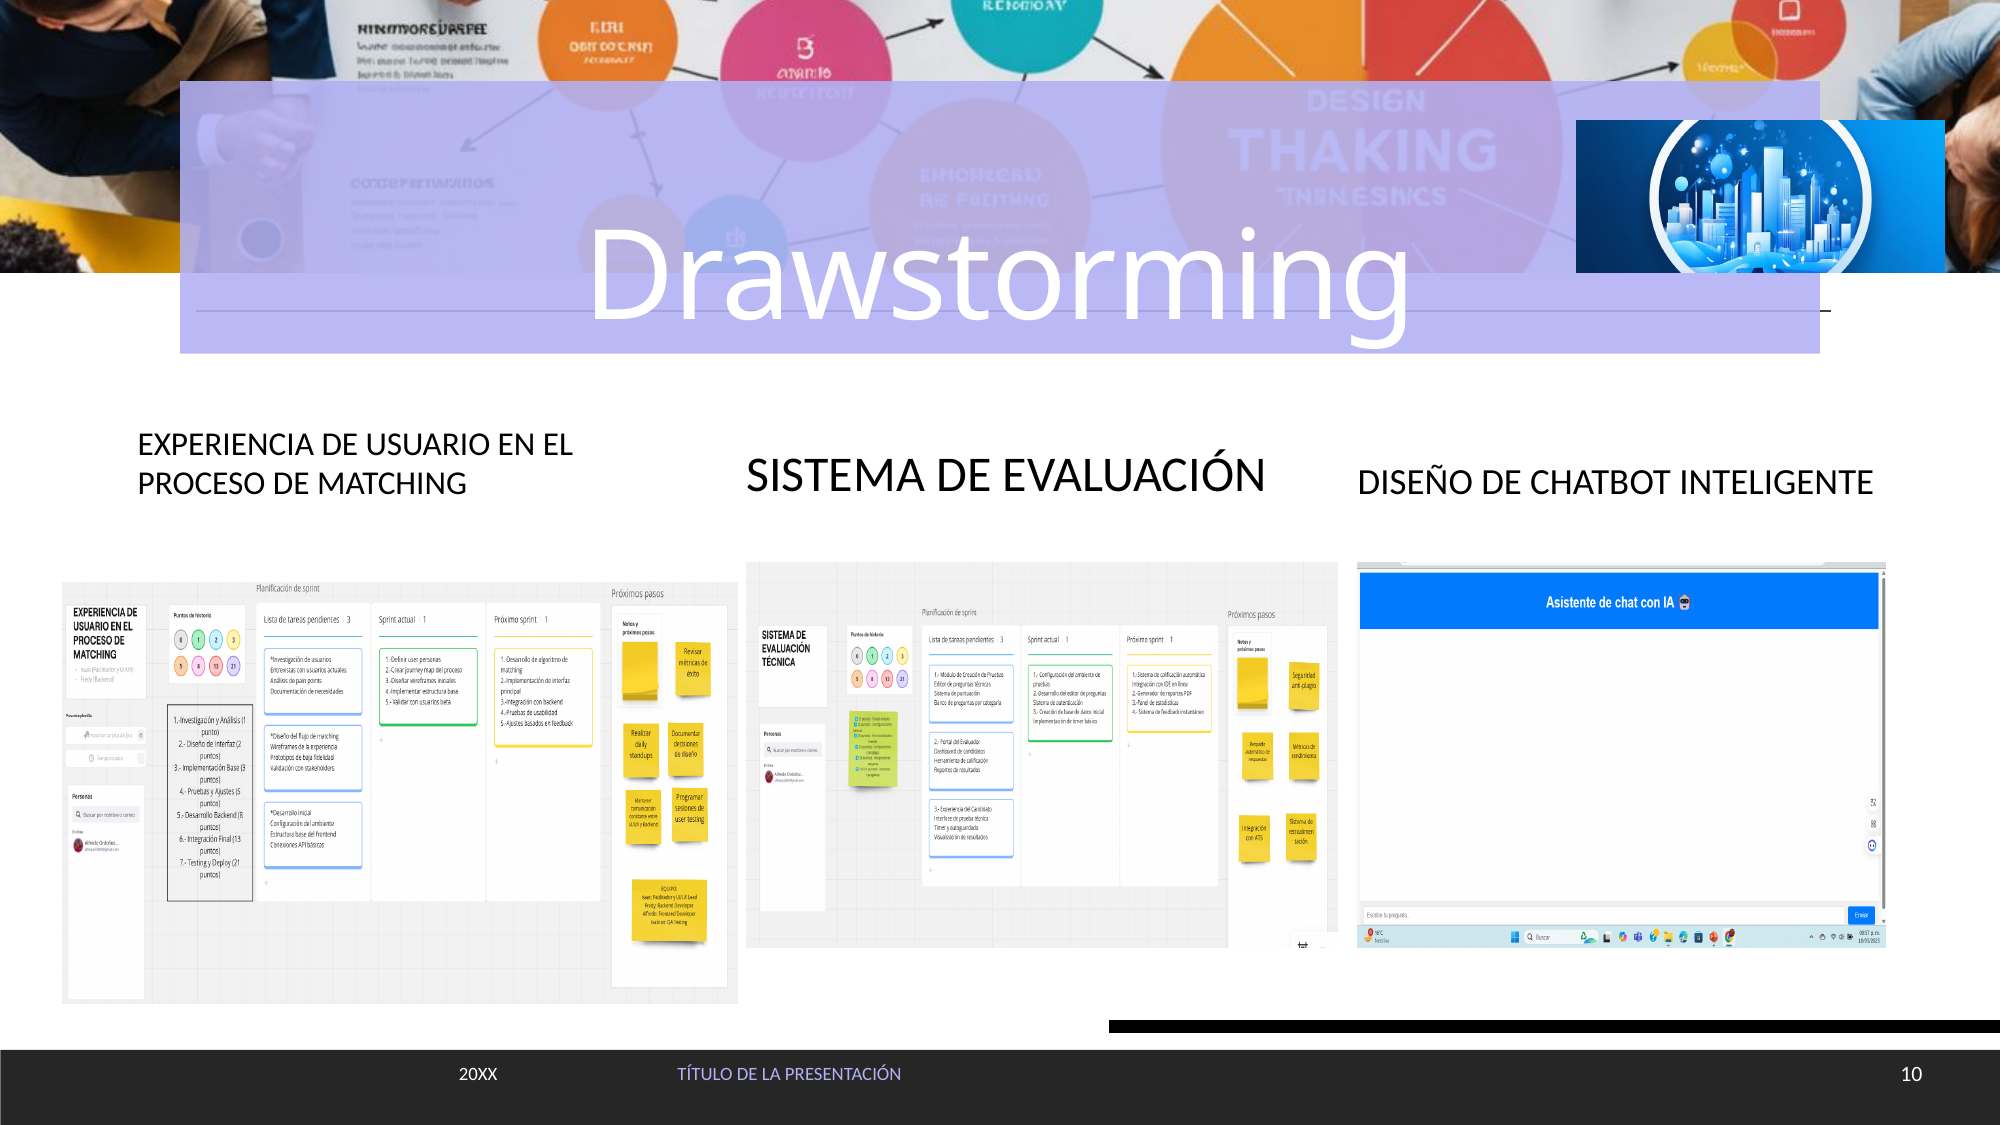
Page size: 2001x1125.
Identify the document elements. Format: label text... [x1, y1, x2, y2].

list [1357, 561, 1887, 949]
list Diseño de chatBOT INTELIGENTE [1357, 407, 1886, 509]
slide_number 20XX [62, 1042, 513, 1103]
list Sistema de Evaluación [746, 407, 1275, 509]
title Drawstorming [180, 283, 1820, 354]
picture [0, 0, 2000, 274]
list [745, 561, 1338, 949]
list EXPERIENCIA DE USUARIO EN EL PROCESO DE MATCHING [137, 407, 664, 509]
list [61, 582, 738, 1004]
slide_number 10 [1757, 1042, 1938, 1103]
footer Título de la presentación [662, 1042, 1338, 1103]
